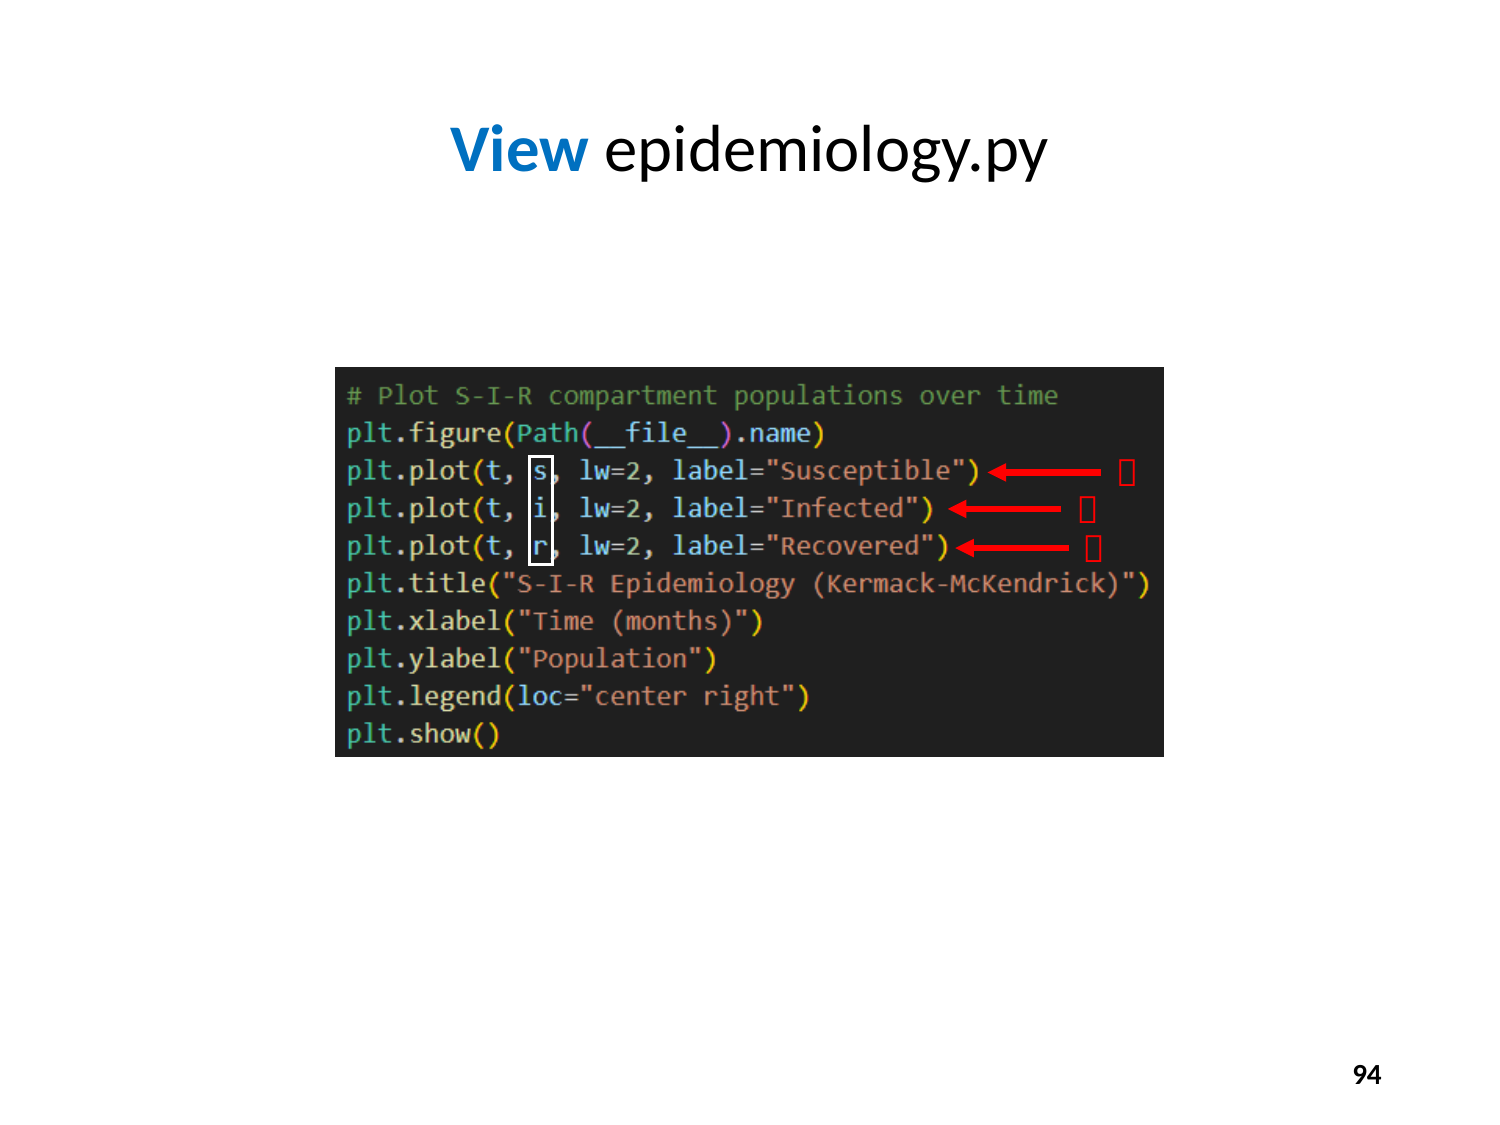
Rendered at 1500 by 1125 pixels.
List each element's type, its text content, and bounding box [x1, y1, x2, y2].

slide_number 94 [1059, 1042, 1397, 1103]
picture [335, 367, 1164, 757]
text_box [947, 478, 1125, 540]
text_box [987, 442, 1165, 503]
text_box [955, 517, 1131, 579]
title View epidemiology.py [103, 59, 1397, 241]
